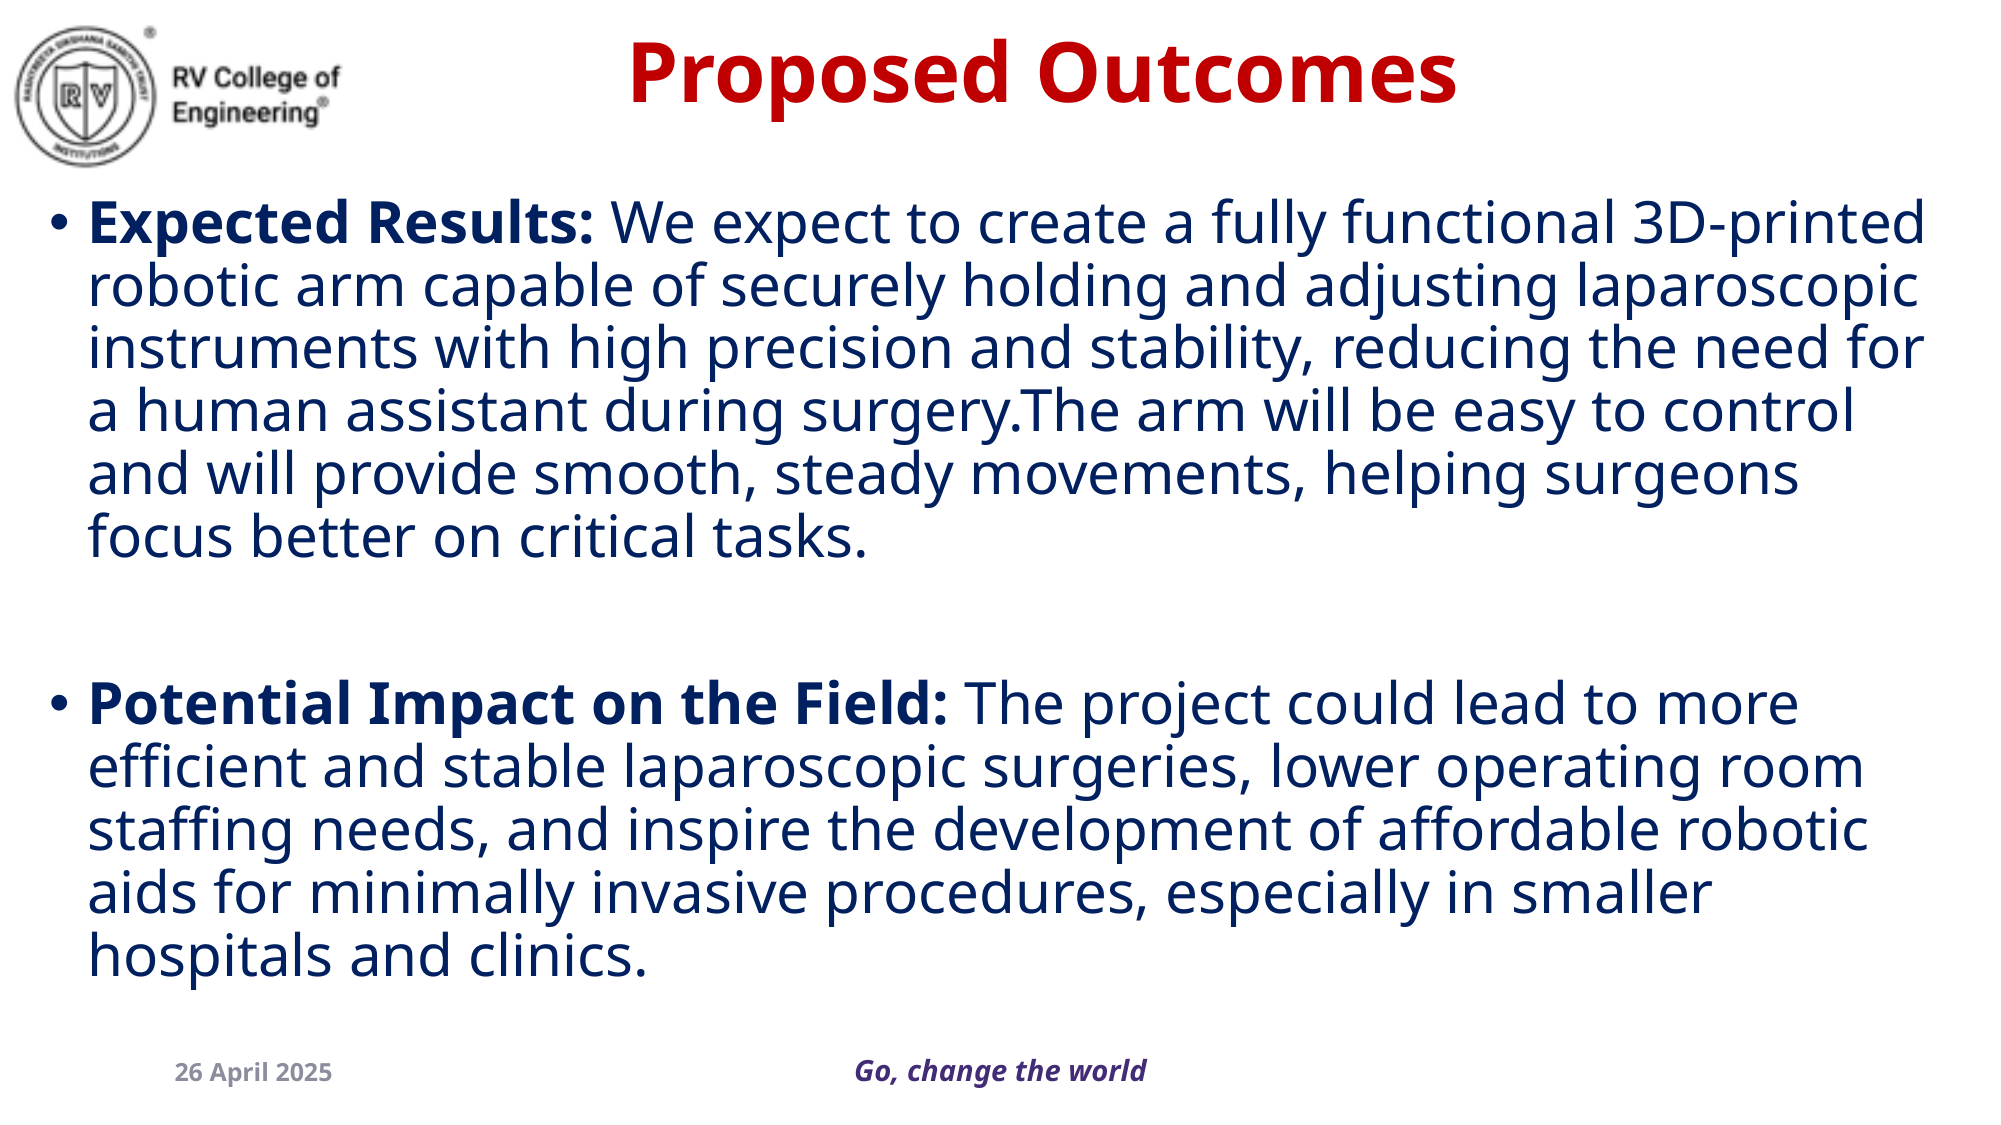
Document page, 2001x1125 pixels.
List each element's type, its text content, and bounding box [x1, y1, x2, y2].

picture [0, 12, 363, 176]
text_box Proposed Outcomes [374, 0, 1711, 138]
text_box Expected Results: We expect to create a fully functional 3D-printed robotic arm capable of securely holding and adjusting laparoscopic instruments with high precision and stability, reducing the need for a human assistant during surgery.The arm will be easy to control and will provide smooth, steady movements, helping surgeons focus better on critical tasks. Potential Impact on the Field: The project could lead to more efficient and stable laparoscopic surgeries, lower operating room staffing needs, and inspire the development of affordable robotic aids for minimally invasive procedures, especially in smaller hospitals and clinics. [34, 185, 1966, 1101]
text_box 26 April 2025 [28, 1041, 479, 1101]
